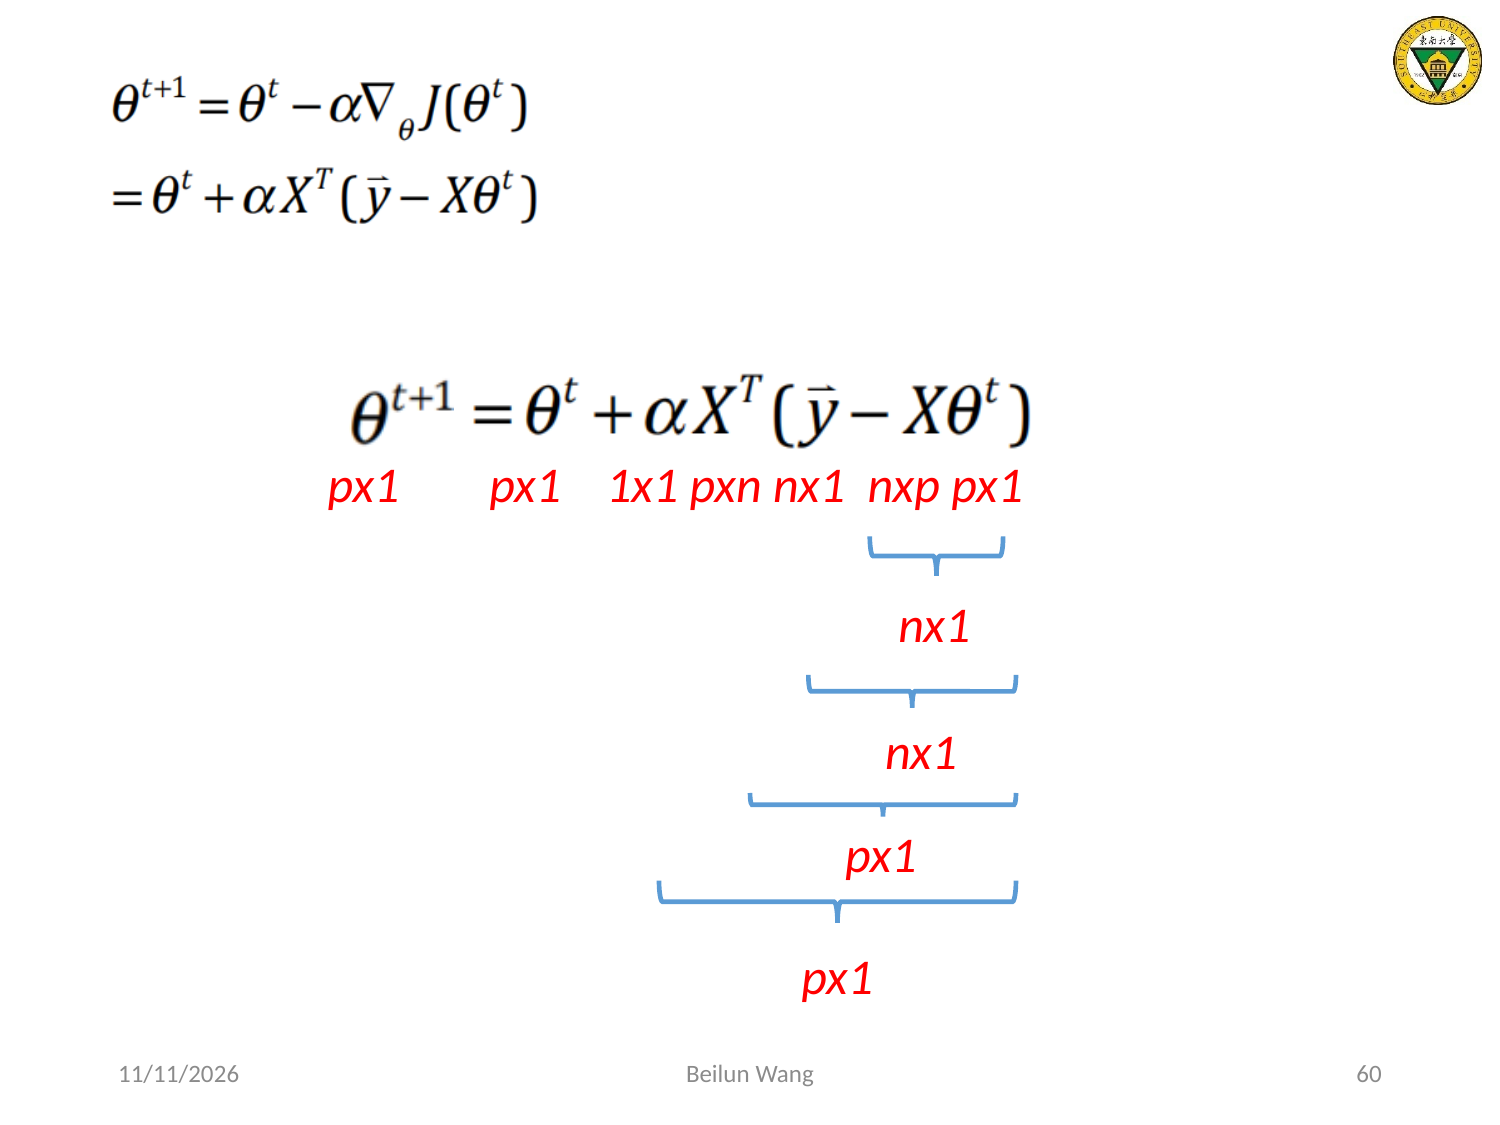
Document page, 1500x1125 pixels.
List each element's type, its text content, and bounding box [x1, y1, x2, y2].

slide_number 60 [1059, 1042, 1397, 1103]
picture [312, 354, 1045, 475]
picture [78, 61, 548, 244]
text_box [807, 674, 1017, 708]
text_box [749, 792, 1017, 815]
text_box [658, 880, 1017, 923]
text_box [869, 536, 1004, 576]
footer Beilun Wang [496, 1042, 1004, 1103]
text_box nx1 [883, 585, 997, 661]
text_box nx1 [870, 711, 984, 787]
text_box px1 px1 1x1 pxn nx1 nxp px1 [312, 444, 1229, 520]
text_box px1 [786, 936, 889, 1012]
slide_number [103, 1042, 441, 1103]
text_box px1 [830, 815, 932, 891]
picture [1393, 16, 1482, 105]
